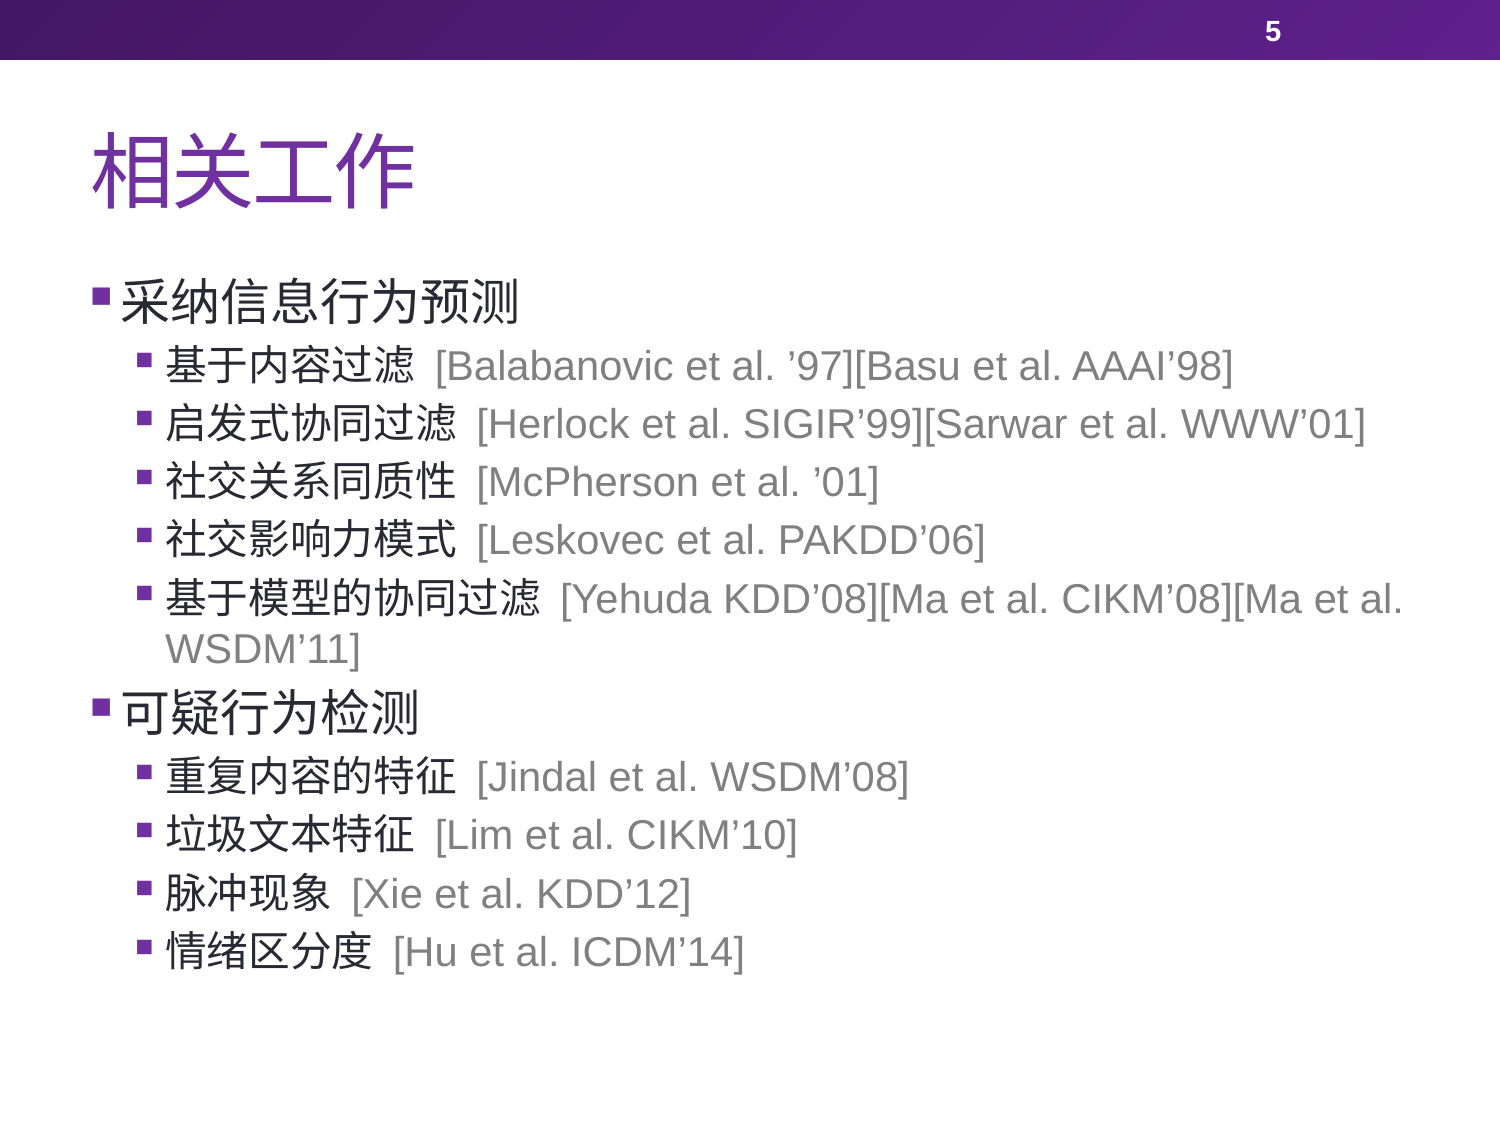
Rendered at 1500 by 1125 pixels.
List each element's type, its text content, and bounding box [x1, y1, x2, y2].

list 采纳信息行为预测 基于内容过滤 [Balabanovic et al. ’97][Basu et al. AAAI’98] 启发式协同过滤 [Herlock et al. SIGIR’99][Sarwar et al. WWW’01] 社交关系同质性 [McPherson et al. ’01] 社交影响力模式 [Leskovec et al. PAKDD’06] 基于模型的协同过滤 [Yehuda KDD’08][Ma et al. CIKM’08][Ma et al. WSDM’11] 可疑行为检测 重复内容的特征 [Jindal et al. WSDM’08] 垃圾文本特征 [Lim et al. CIKM’10] 脉冲现象 [Xie et al. KDD’12] 情绪区分度 [Hu et al. ICDM’14] [75, 262, 1425, 1063]
slide_number 5 [1250, 3, 1425, 57]
title 相关工作 [75, 87, 1425, 250]
